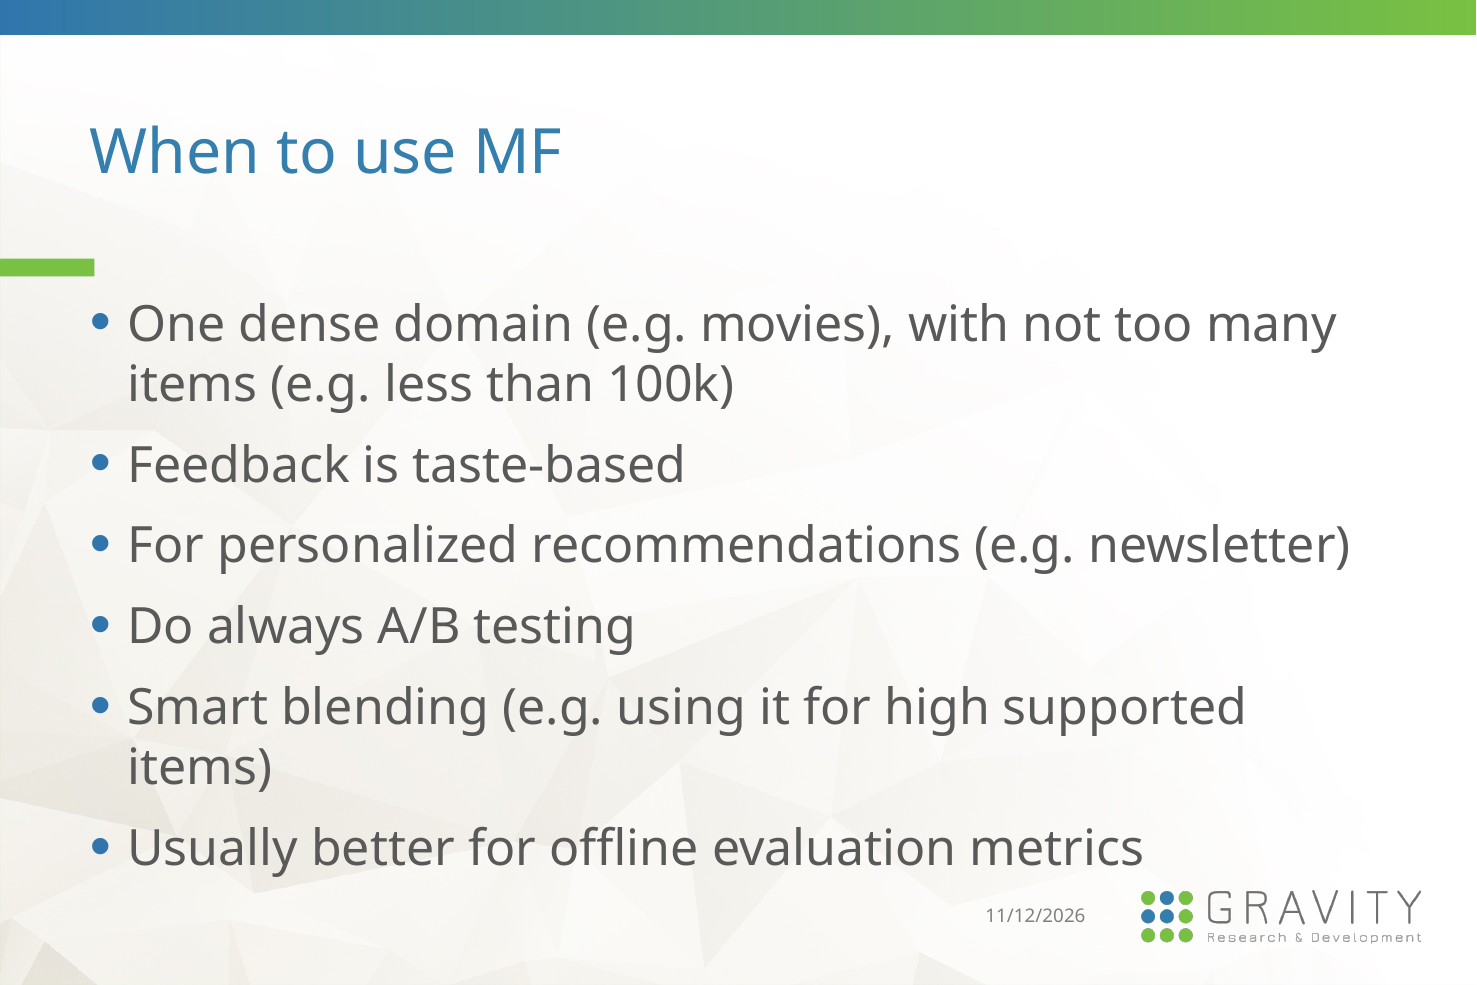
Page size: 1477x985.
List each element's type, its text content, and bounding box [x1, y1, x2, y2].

title When to use MF [74, 73, 1402, 233]
list One dense domain (e.g. movies), with not too many items (e.g. less than 100k) Feedback is taste-based For personalized recommendations (e.g. newsletter) Do always A/B testing Smart blending (e.g. using it for high supported items) Usually better for offline evaluation metrics [74, 283, 1402, 849]
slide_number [968, 890, 1101, 943]
picture [0, 0, 1477, 985]
